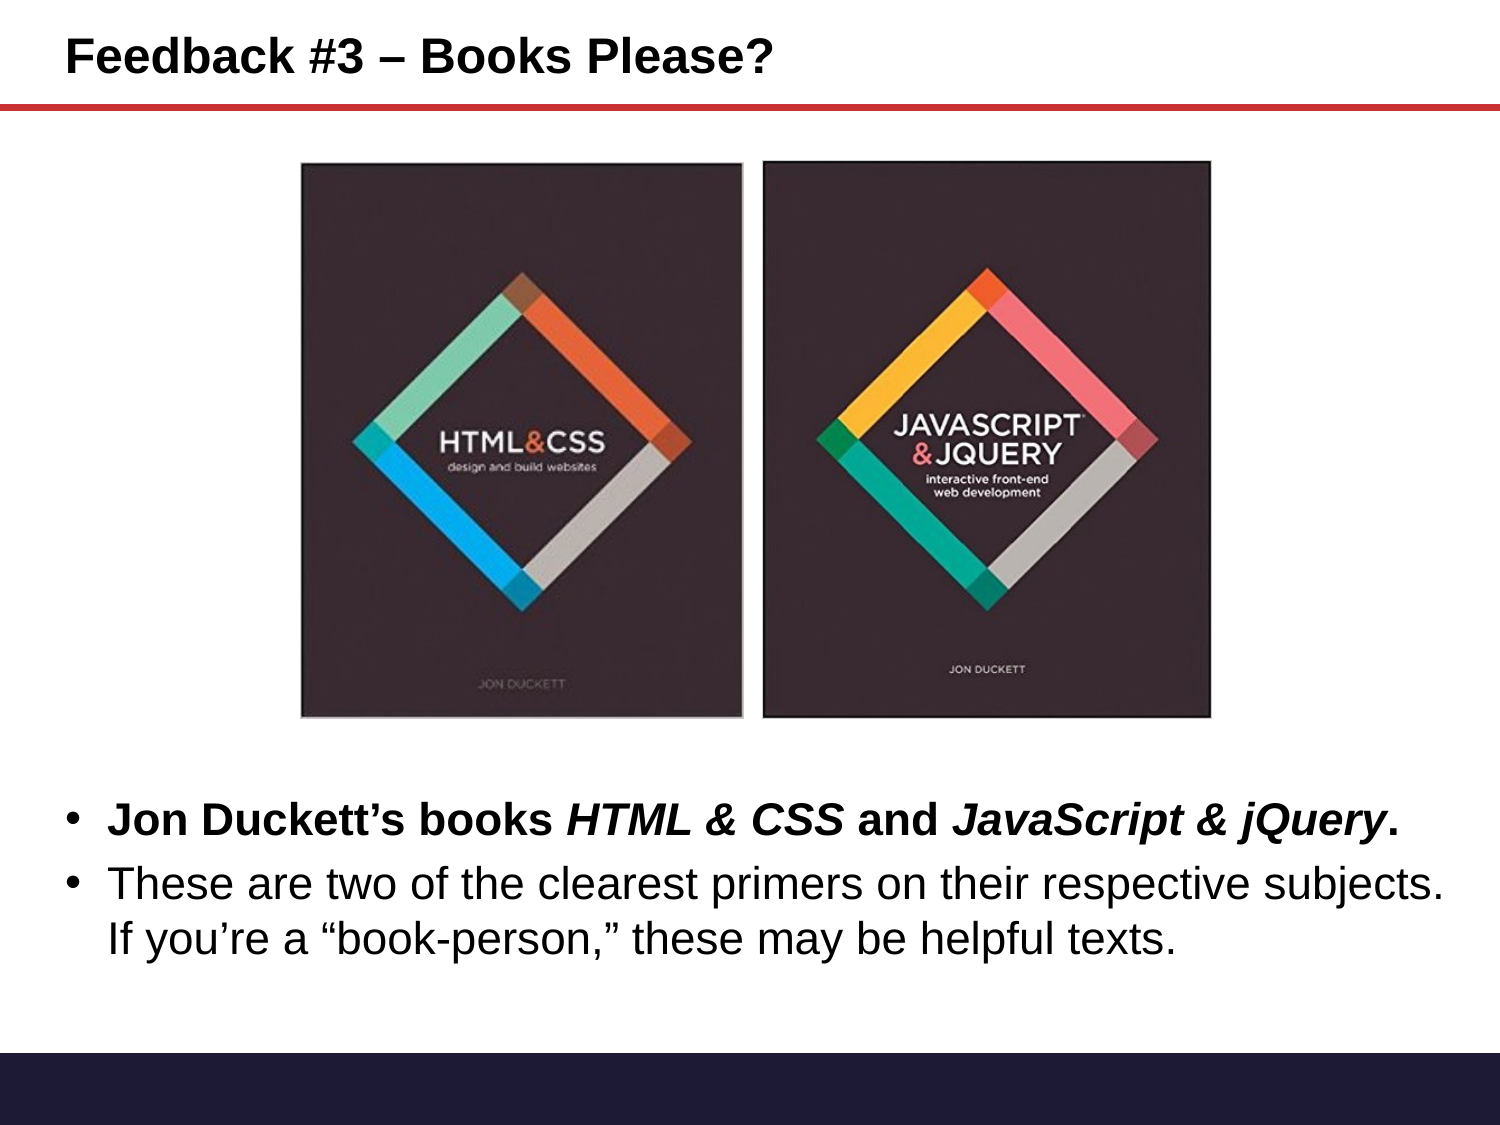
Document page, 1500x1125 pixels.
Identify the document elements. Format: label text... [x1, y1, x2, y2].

text_box Feedback #3 – Books Please? [50, 16, 1150, 91]
picture [299, 162, 744, 719]
text_box Jon Duckett’s books HTML & CSS and JavaScript & jQuery. These are two of the clearest primers on their respective subjects. If you’re a “book-person,” these may be helpful texts. [49, 774, 1463, 1000]
picture [762, 160, 1212, 719]
